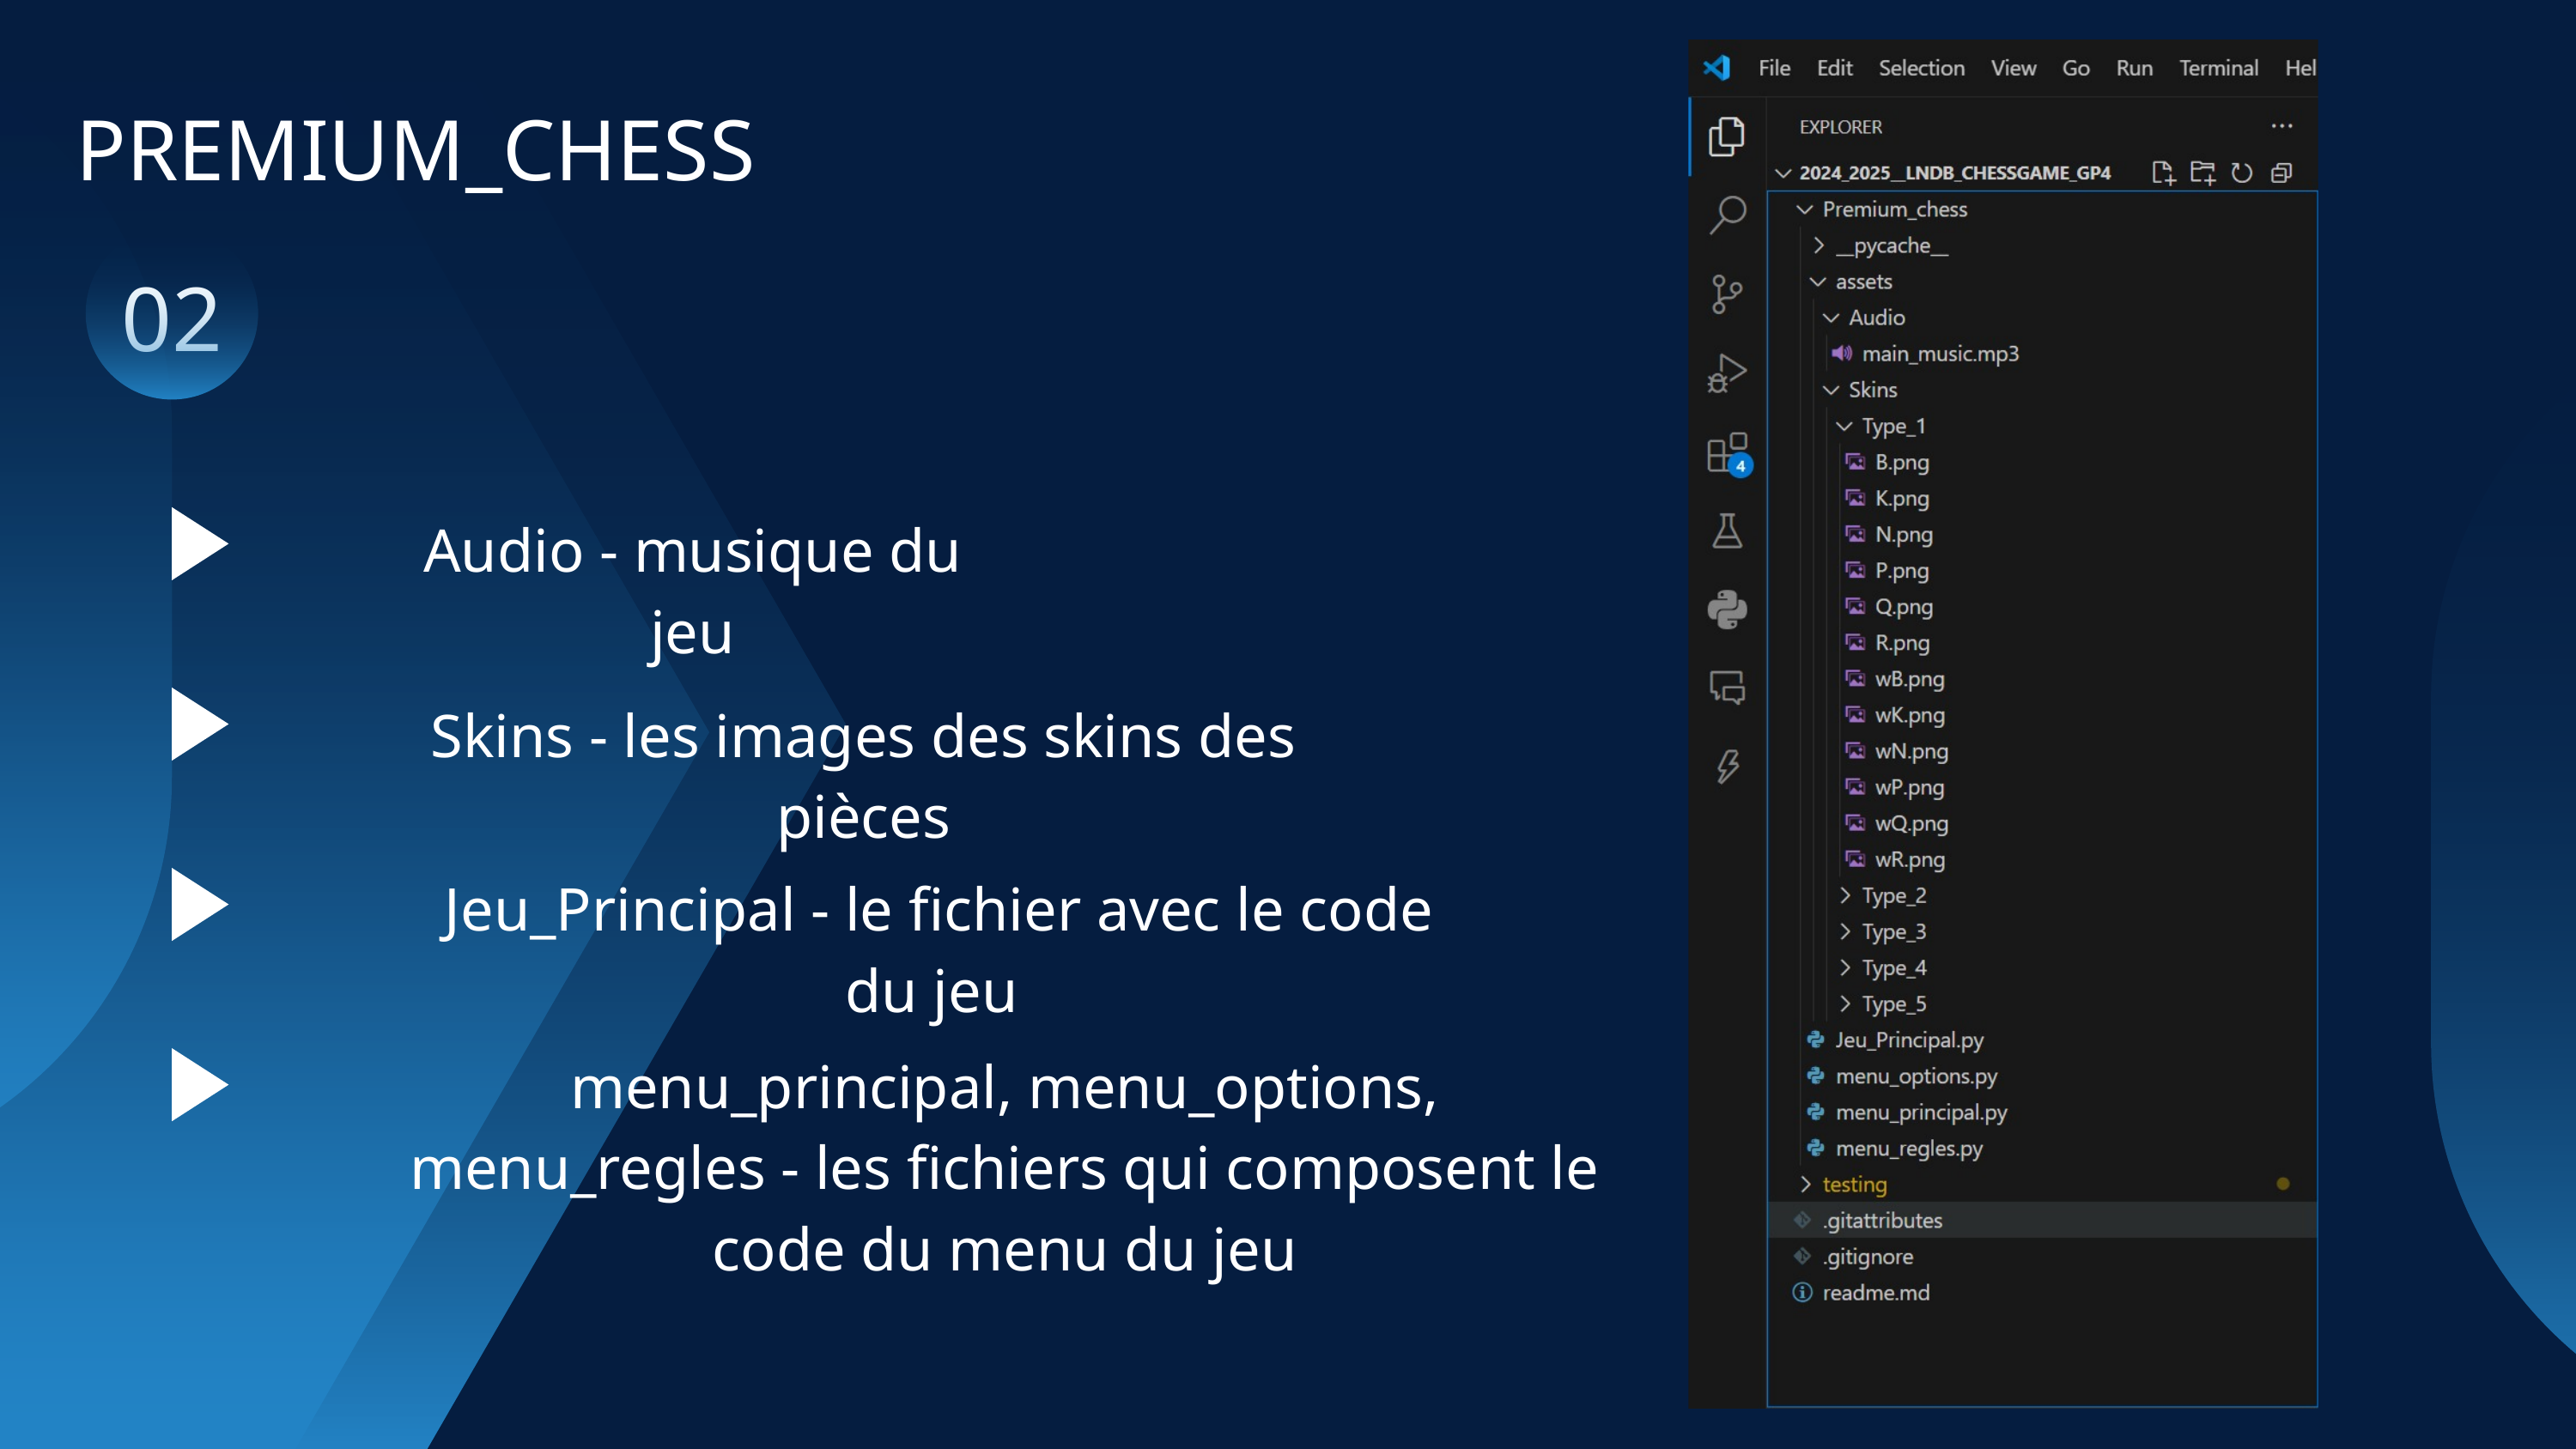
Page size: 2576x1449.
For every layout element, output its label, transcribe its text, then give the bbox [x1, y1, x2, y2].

text_box Skins - les images des skins des pièces [853, 688, 1314, 851]
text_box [2430, 290, 2576, 1449]
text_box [163, 514, 238, 573]
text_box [0, 0, 710, 1449]
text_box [712, 0, 847, 1449]
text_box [163, 876, 238, 933]
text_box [163, 1056, 238, 1113]
text_box Audio - musique du jeu [853, 502, 972, 665]
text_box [0, 23, 173, 1182]
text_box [85, 227, 258, 400]
text_box Jeu_Principal - le fichier avec le code du jeu [853, 861, 1466, 1024]
text_box [1688, 39, 2318, 1409]
text_box menu_principal, menu_options, menu_regles - les fichiers qui composent le code du menu du jeu [853, 1039, 1623, 1282]
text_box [163, 695, 238, 753]
